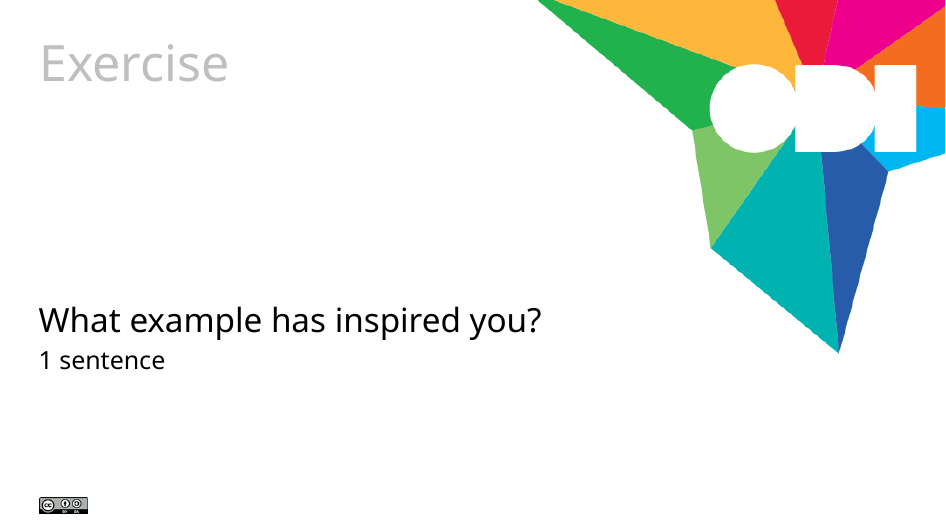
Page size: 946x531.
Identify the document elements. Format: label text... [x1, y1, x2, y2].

picture [456, 0, 946, 362]
list What example has inspired you? 1 sentence [23, 291, 632, 361]
title Exercise [24, 22, 483, 100]
picture [39, 497, 88, 514]
